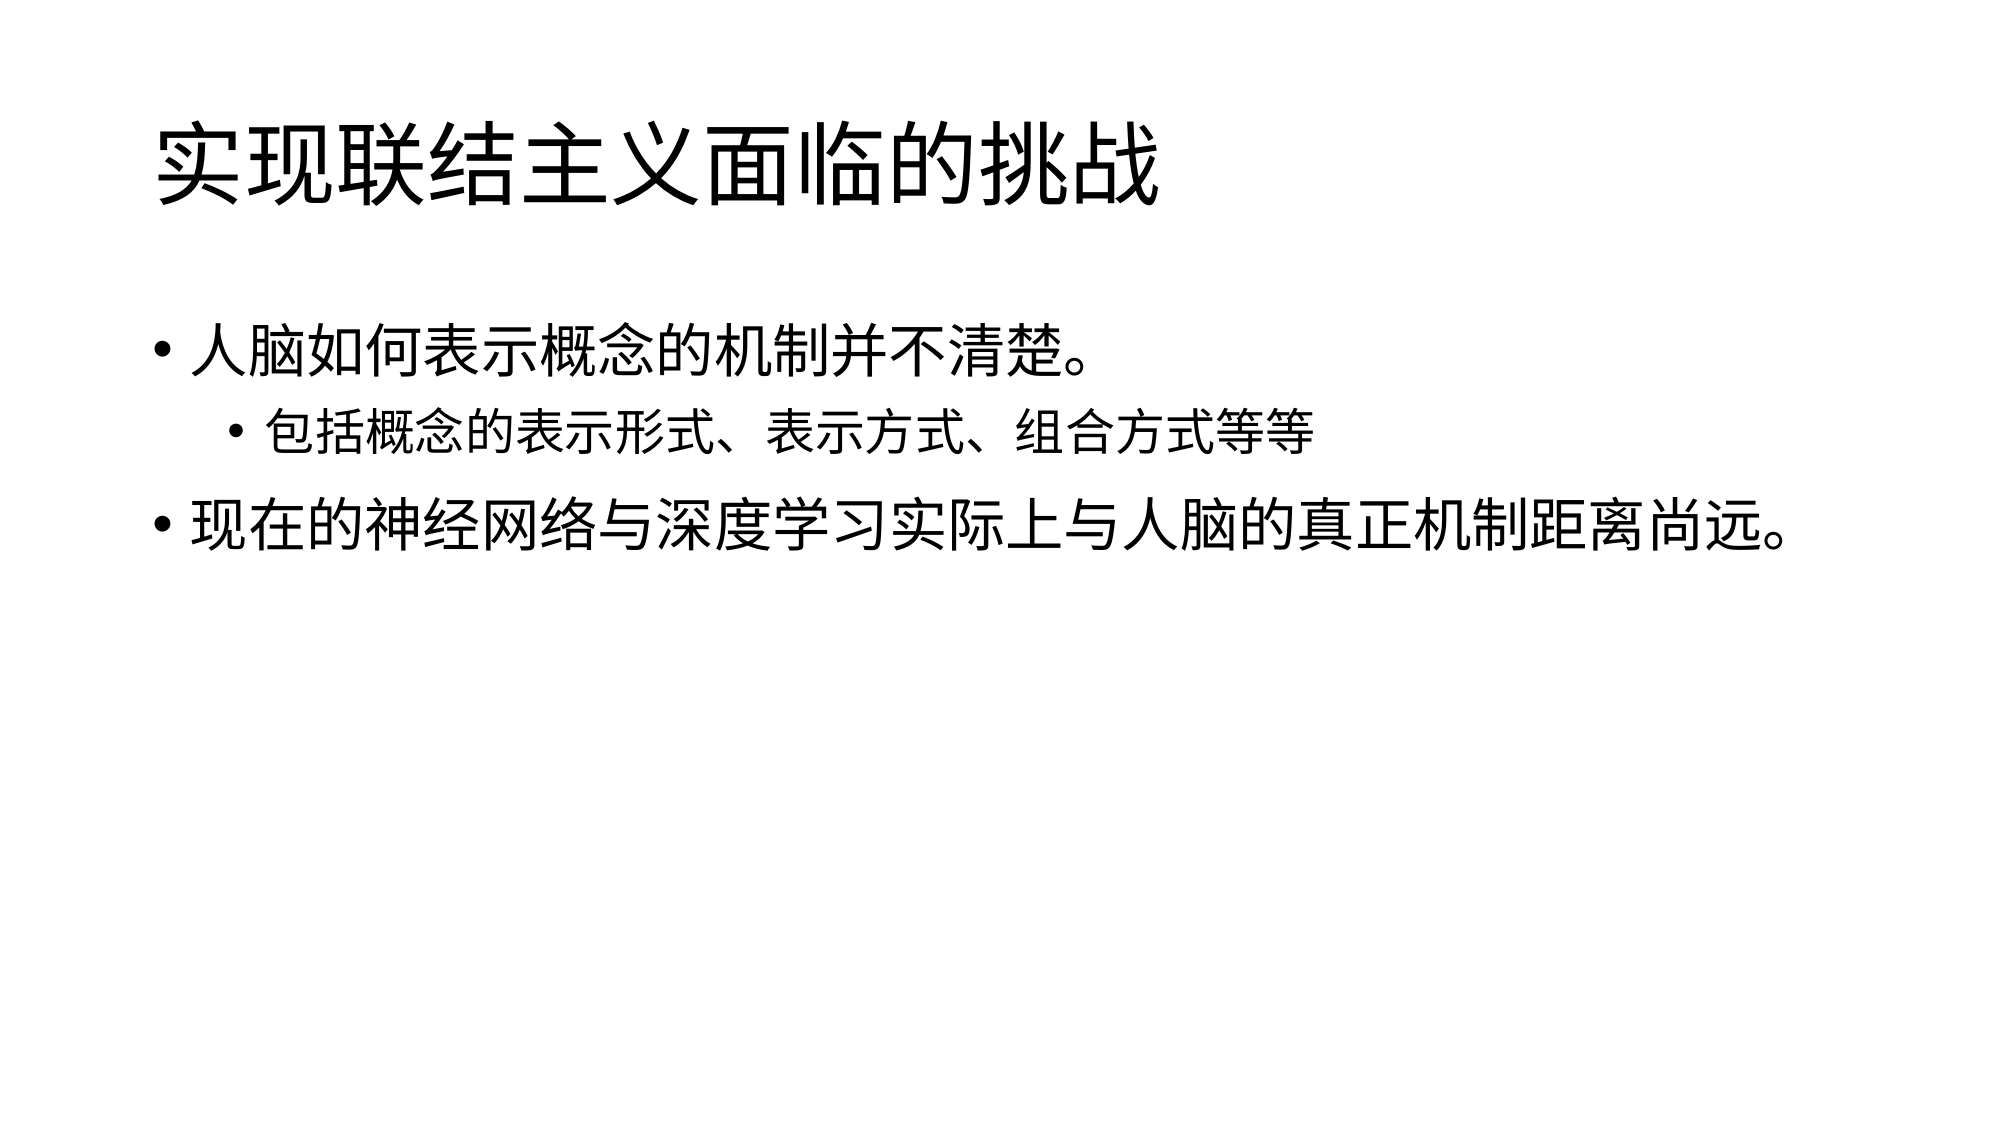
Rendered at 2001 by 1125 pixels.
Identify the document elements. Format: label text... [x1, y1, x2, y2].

title 实现联结主义面临的挑战 [137, 59, 1863, 278]
list 人脑如何表示概念的机制并不清楚。 包括概念的表示形式、表示方式、组合方式等等 现在的神经网络与深度学习实际上与人脑的真正机制距离尚远。 [137, 299, 1863, 1014]
